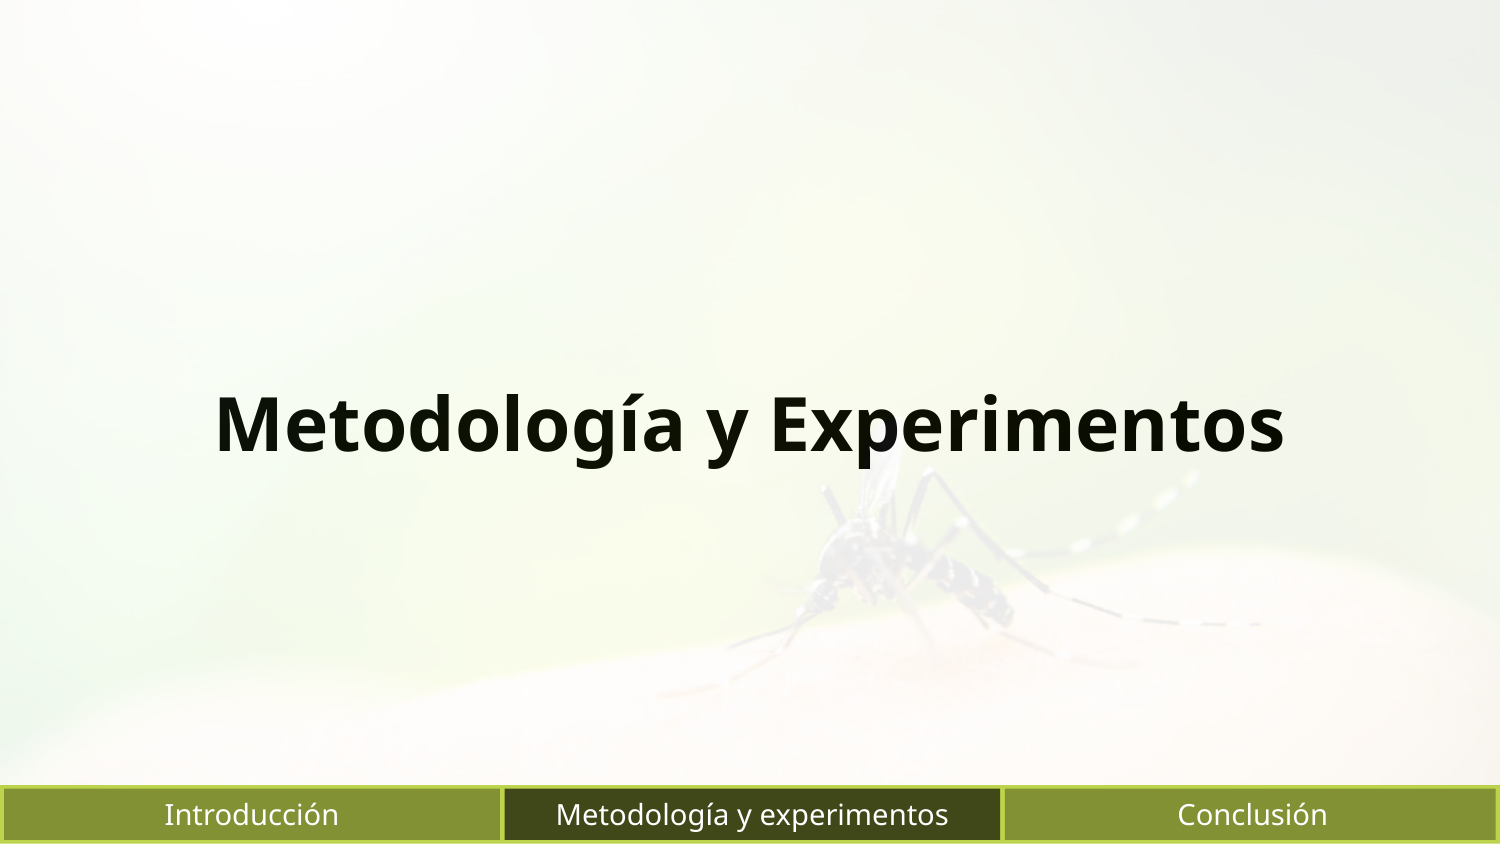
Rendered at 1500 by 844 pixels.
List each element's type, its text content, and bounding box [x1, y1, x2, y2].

text_box Conclusión [1004, 792, 1500, 844]
text_box Introducción [4, 794, 500, 844]
text_box [500, 794, 504, 844]
text_box [0, 793, 4, 844]
picture [0, 0, 1500, 786]
text_box Metodología y experimentos [504, 794, 1001, 844]
